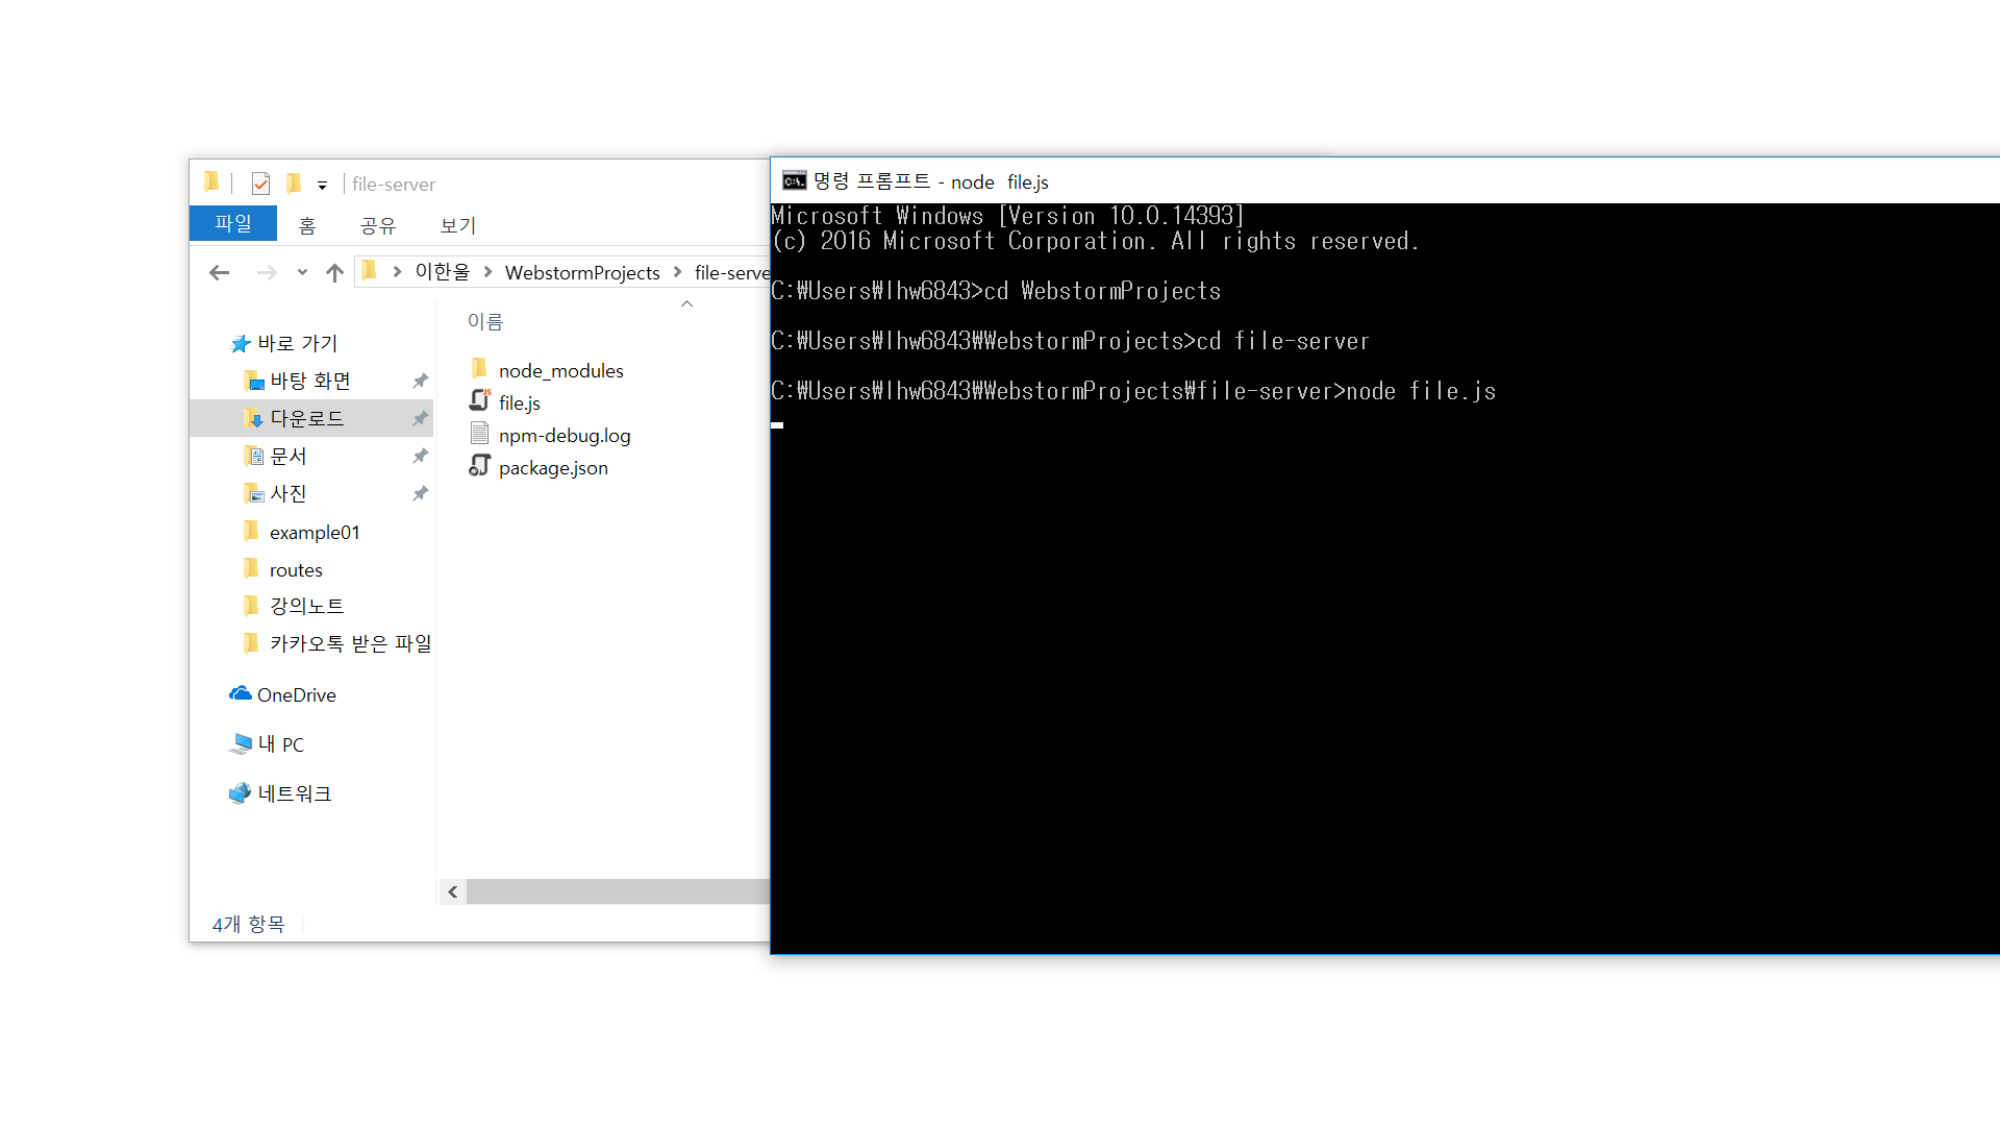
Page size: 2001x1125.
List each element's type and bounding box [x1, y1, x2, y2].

picture [0, 136, 2000, 1012]
